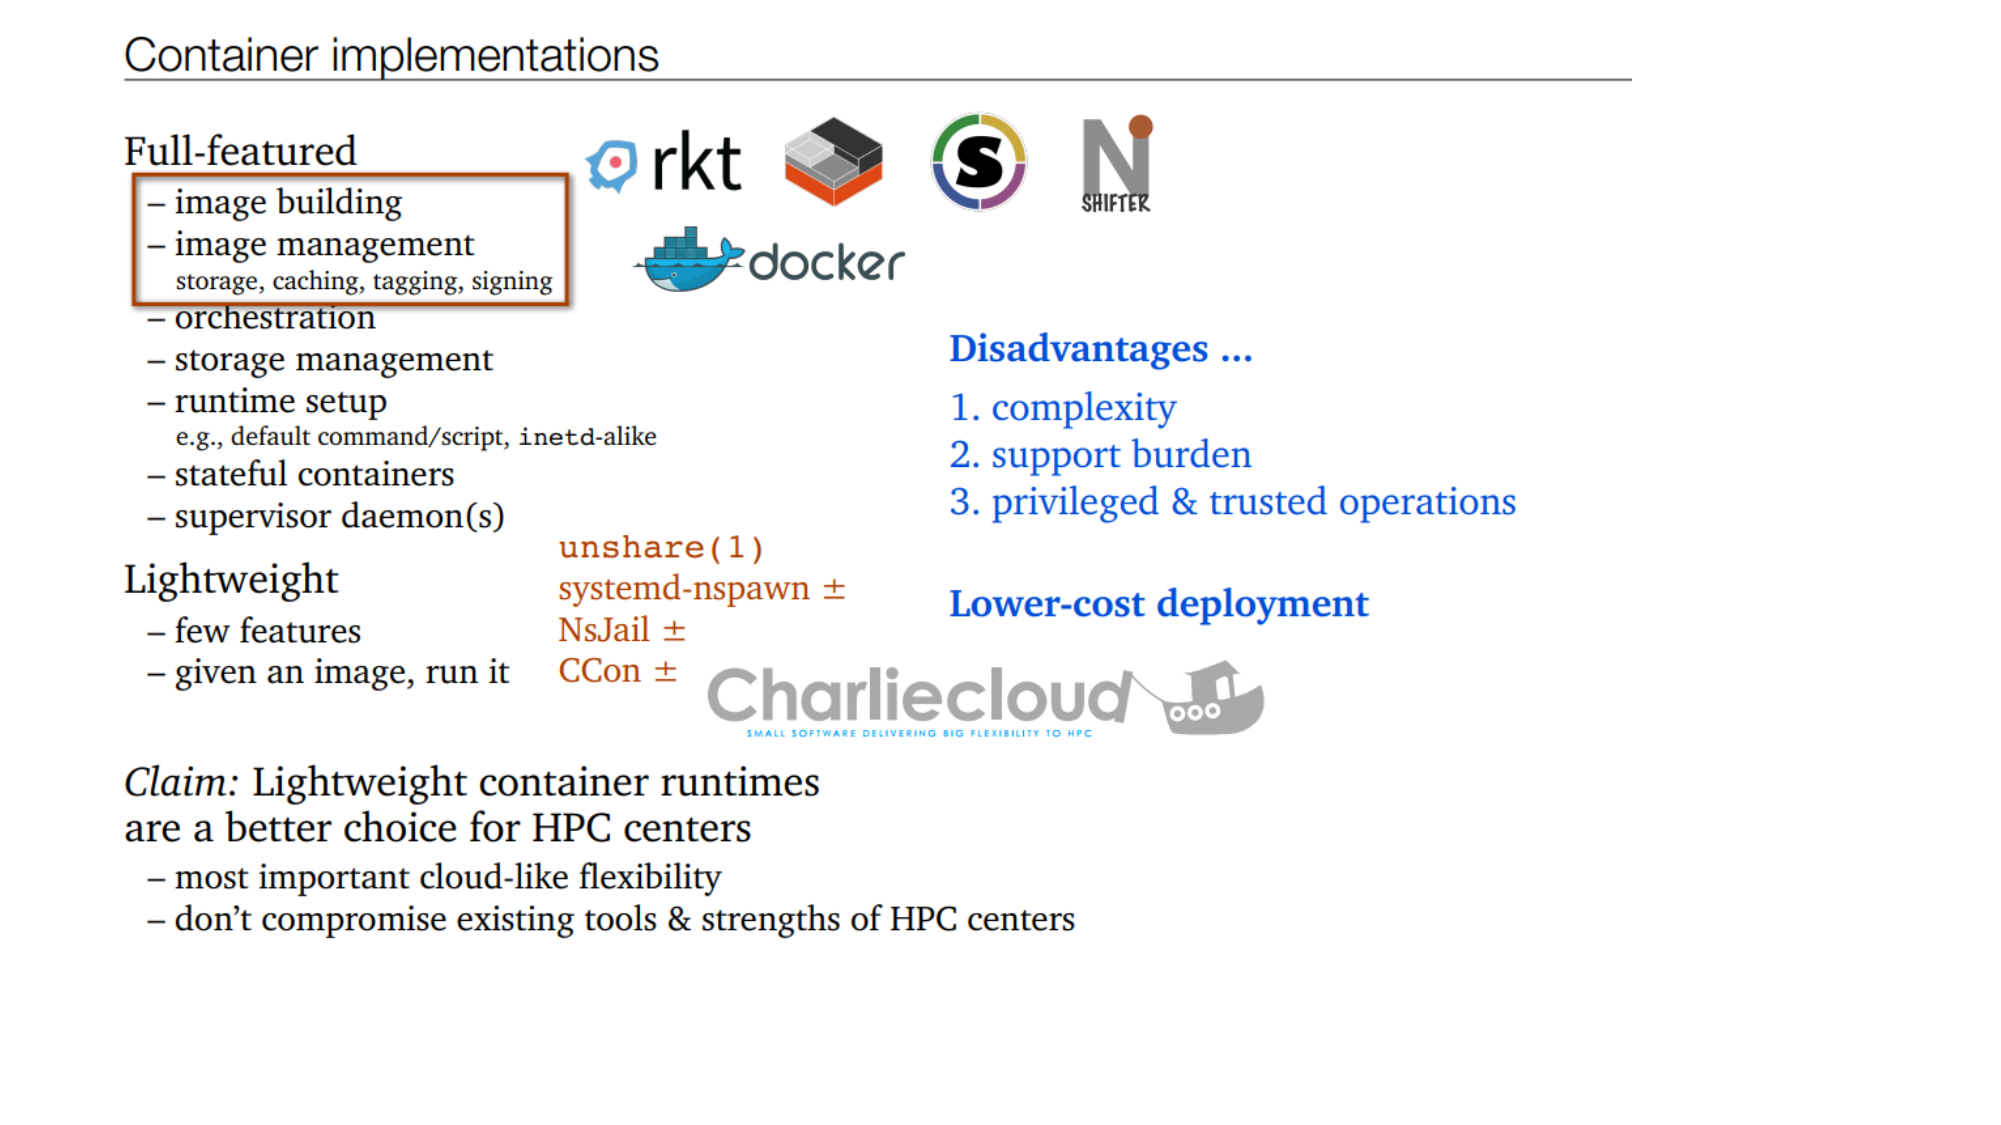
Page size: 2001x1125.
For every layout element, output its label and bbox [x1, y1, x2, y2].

list [112, 29, 1632, 1022]
